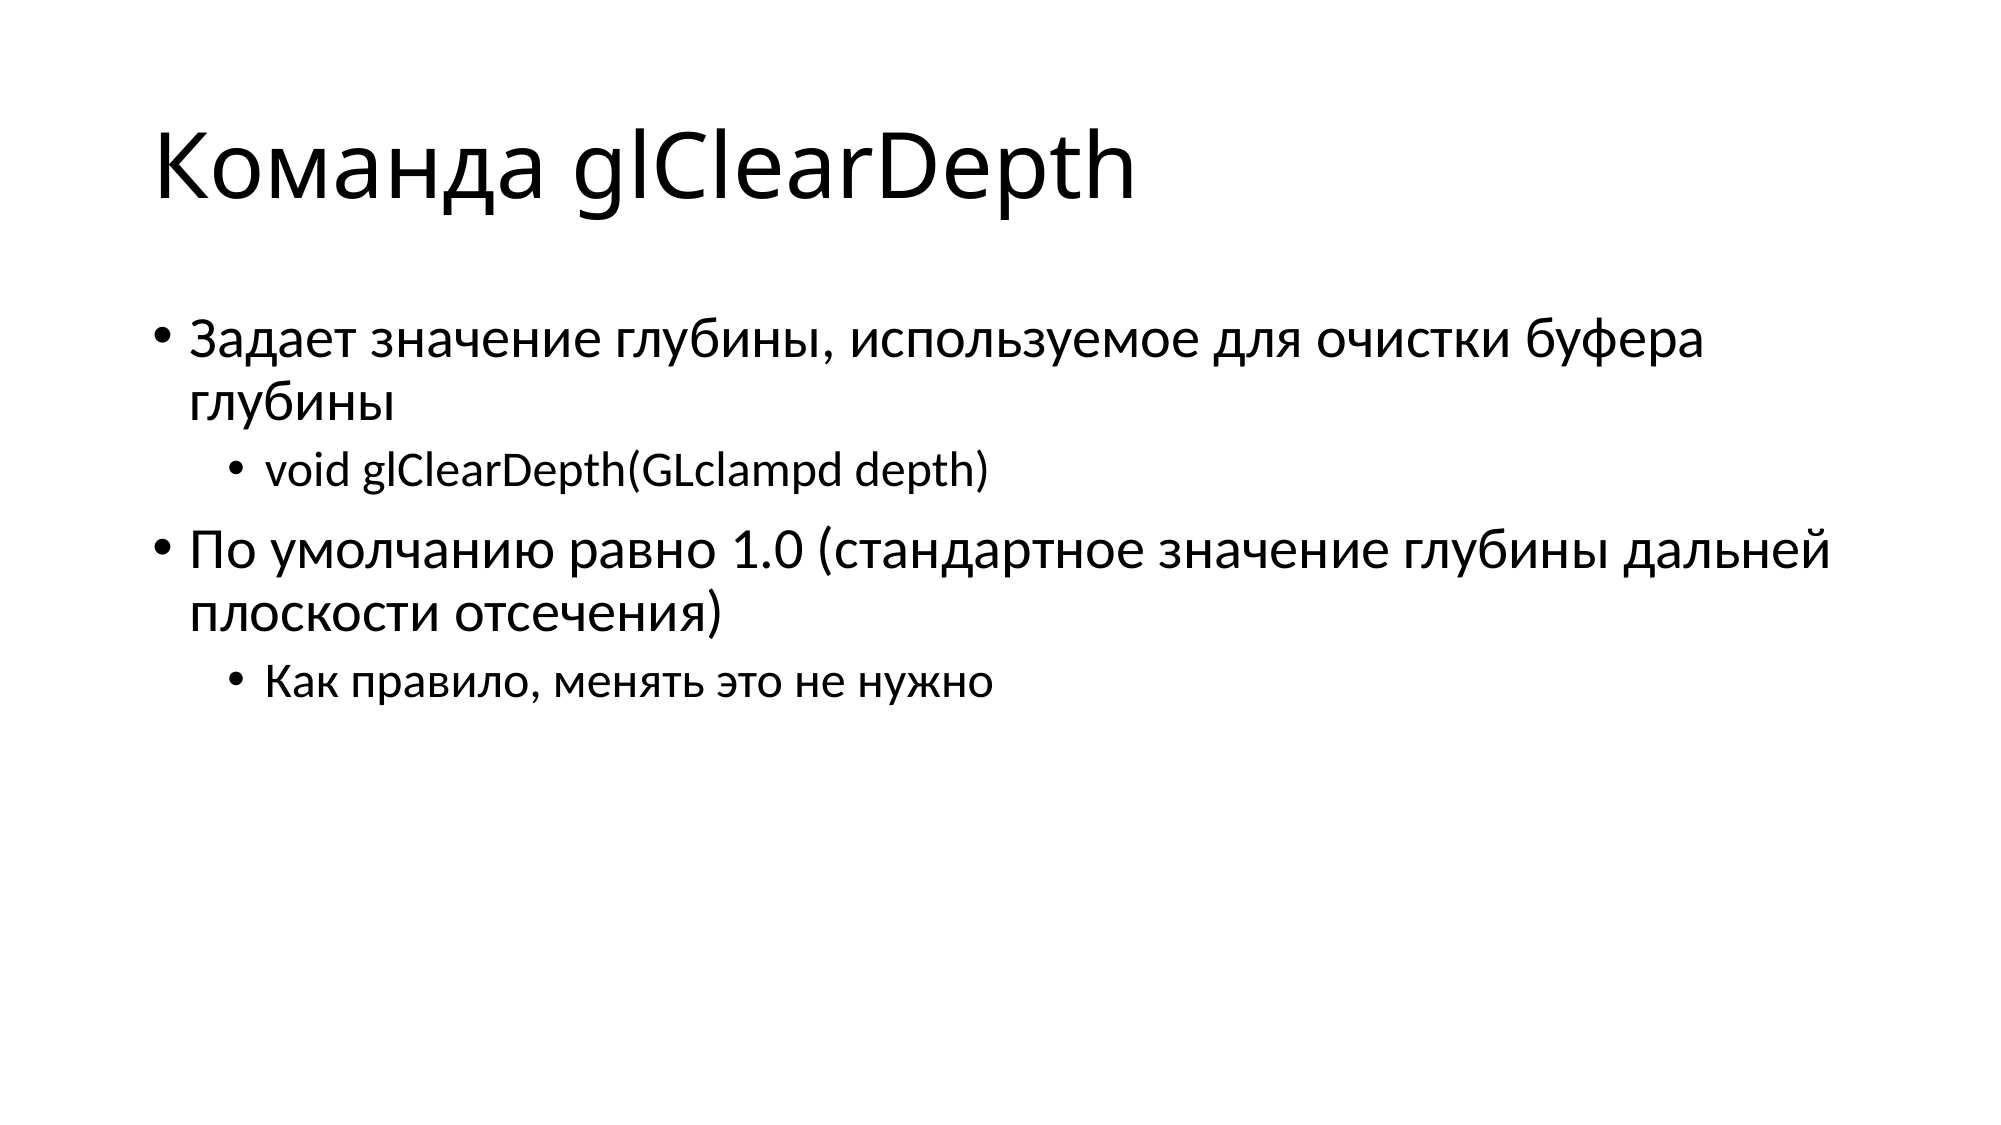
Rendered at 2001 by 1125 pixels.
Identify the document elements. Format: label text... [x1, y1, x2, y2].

list Задает значение глубины, используемое для очистки буфера глубины void glClearDepth(GLclampd depth) По умолчанию равно 1.0 (стандартное значение глубины дальней плоскости отсечения) Как правило, менять это не нужно [137, 299, 1863, 1014]
title Команда glClearDepth [137, 59, 1863, 278]
